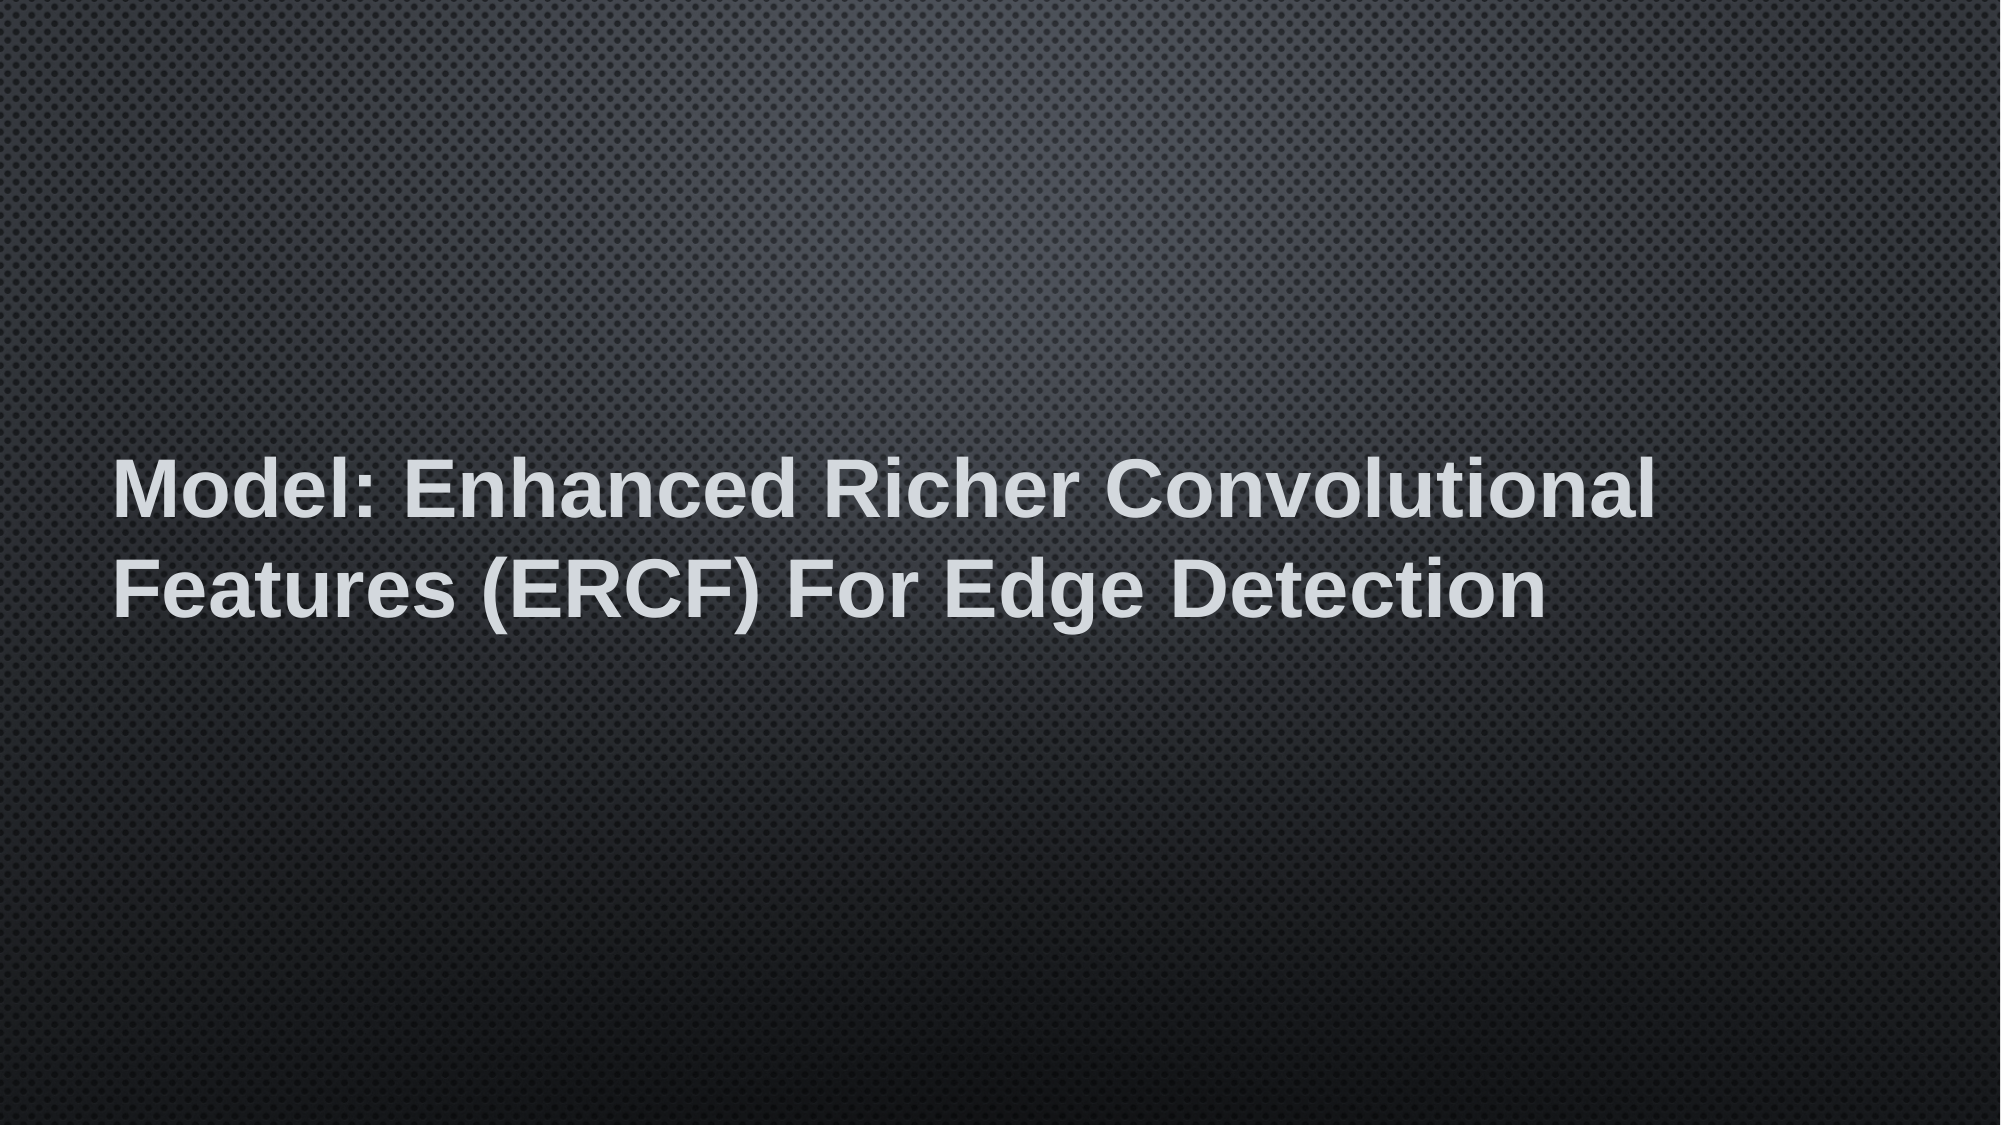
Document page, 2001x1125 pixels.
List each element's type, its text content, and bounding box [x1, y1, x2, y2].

title Model: Enhanced Richer Convolutional Features (ERCF) For Edge Detection [96, 369, 1904, 699]
